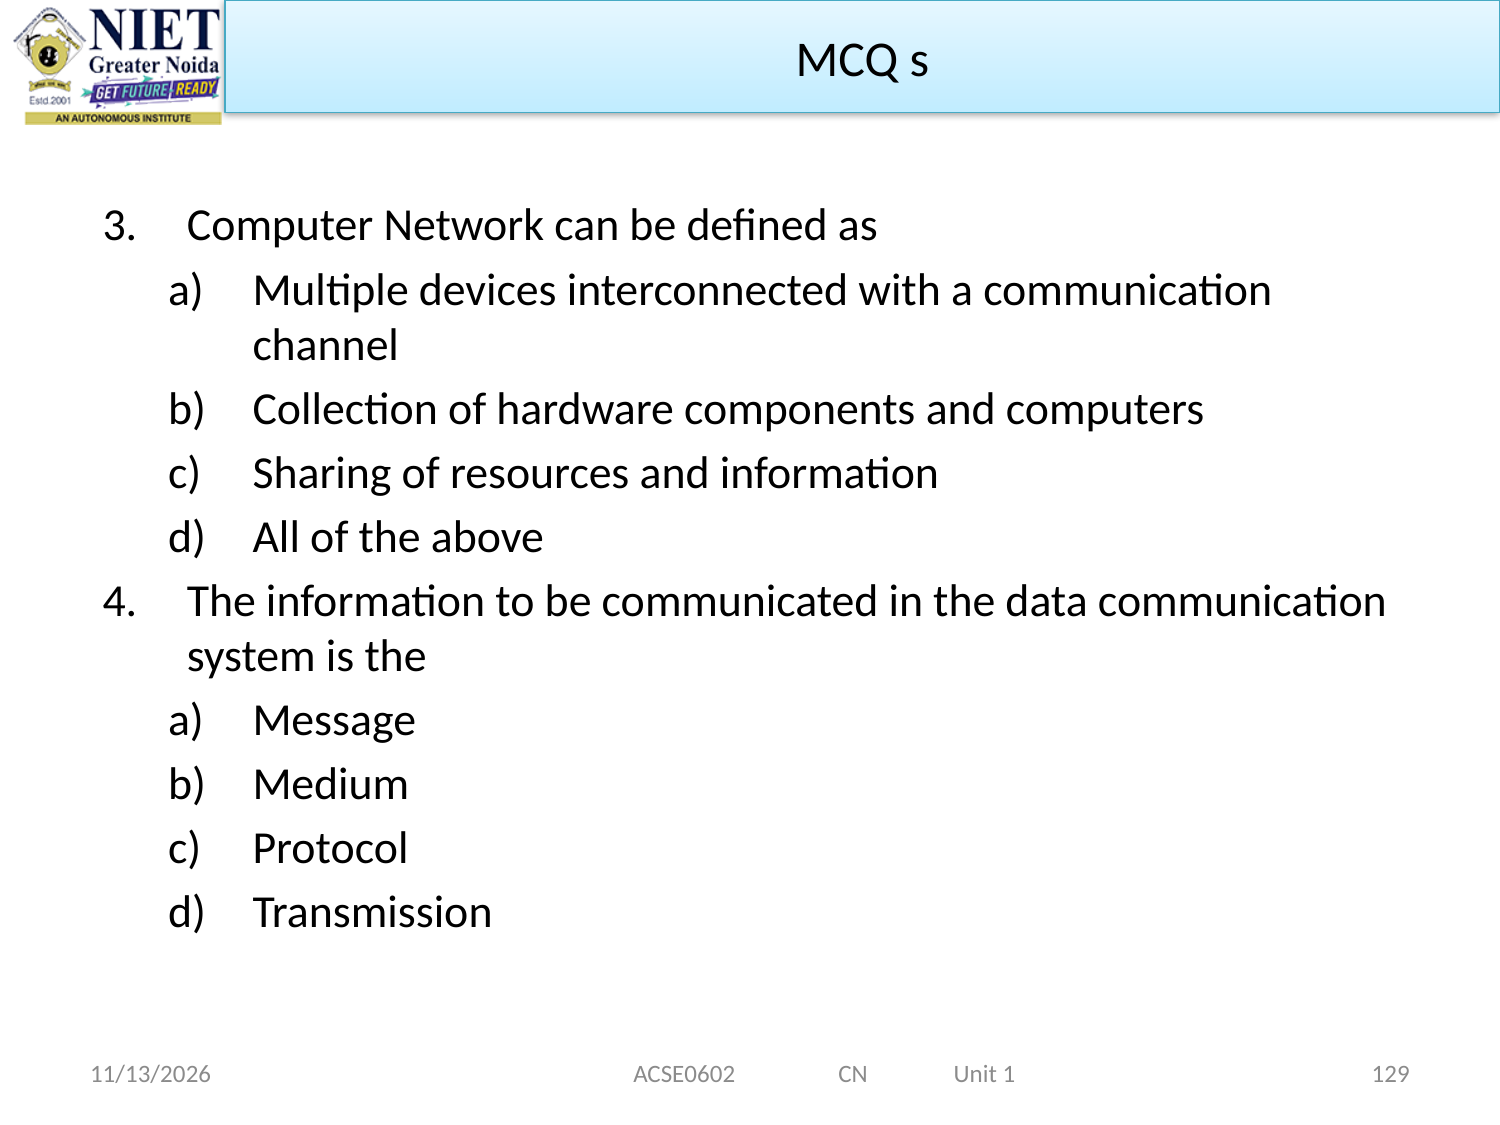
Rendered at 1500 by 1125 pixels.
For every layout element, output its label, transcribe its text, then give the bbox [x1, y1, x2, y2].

footer ACSE0602 CN Unit 1 [412, 1042, 1238, 1103]
picture [13, 7, 222, 126]
text_box MCQ s [224, 0, 1500, 113]
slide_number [75, 1042, 412, 1103]
slide_number 129 [1238, 1042, 1425, 1103]
list Computer Network can be defined as Multiple devices interconnected with a communication channel Collection of hardware components and computers Sharing of resources and information All of the above The information to be communicated in the data communication system is the Message Medium Protocol Transmission [87, 187, 1438, 930]
